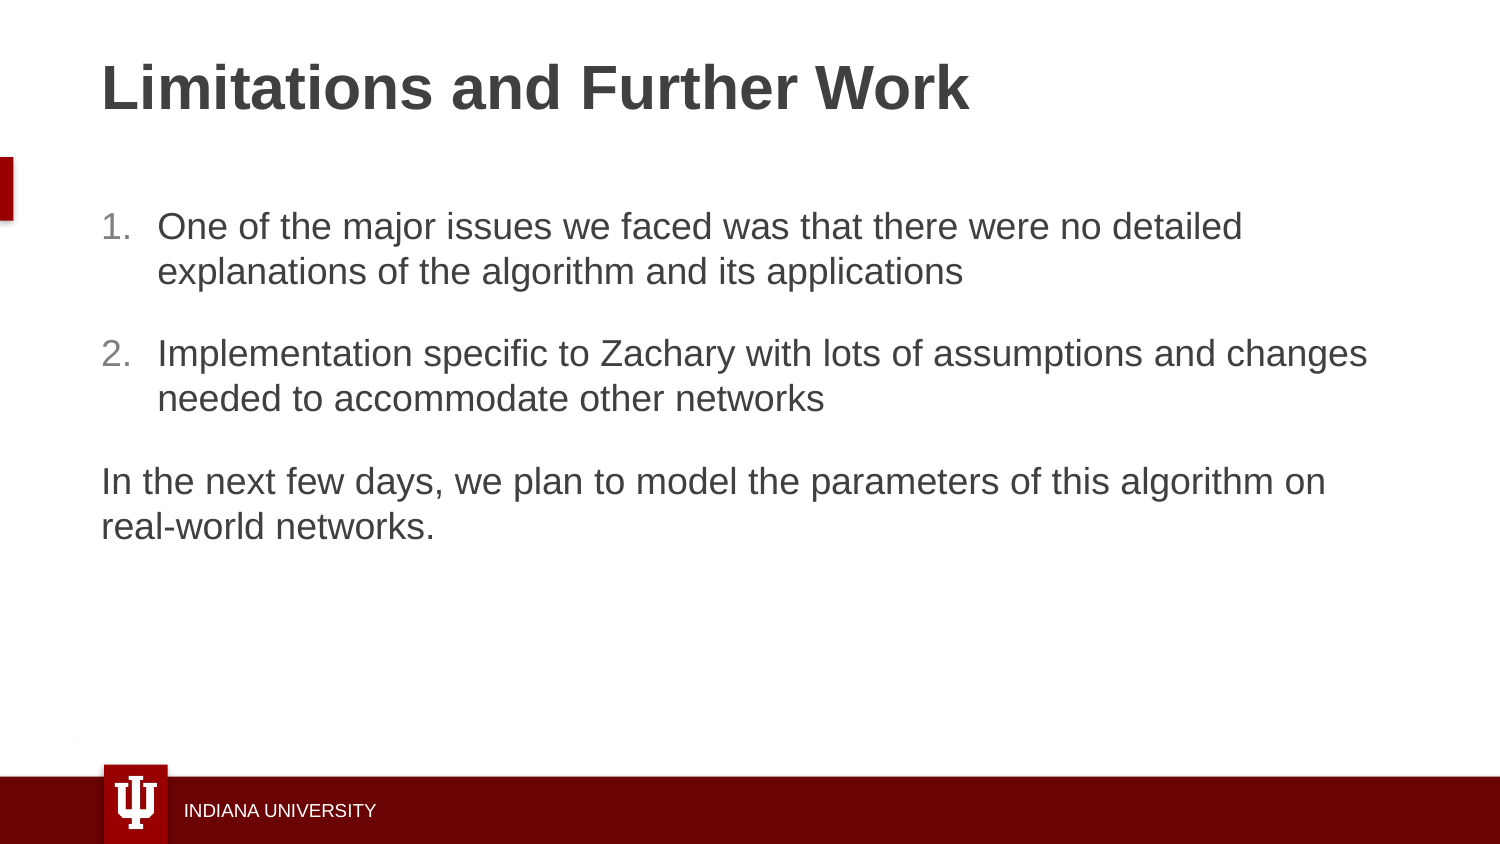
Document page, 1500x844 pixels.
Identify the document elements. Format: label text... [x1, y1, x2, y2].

list One of the major issues we faced was that there were no detailed explanations of the algorithm and its applications Implementation specific to Zachary with lots of assumptions and changes needed to accommodate other networks In the next few days, we plan to model the parameters of this algorithm on real-world networks. [86, 194, 1401, 643]
picture [79, 740, 192, 844]
title Limitations and Further Work [86, 26, 1400, 142]
